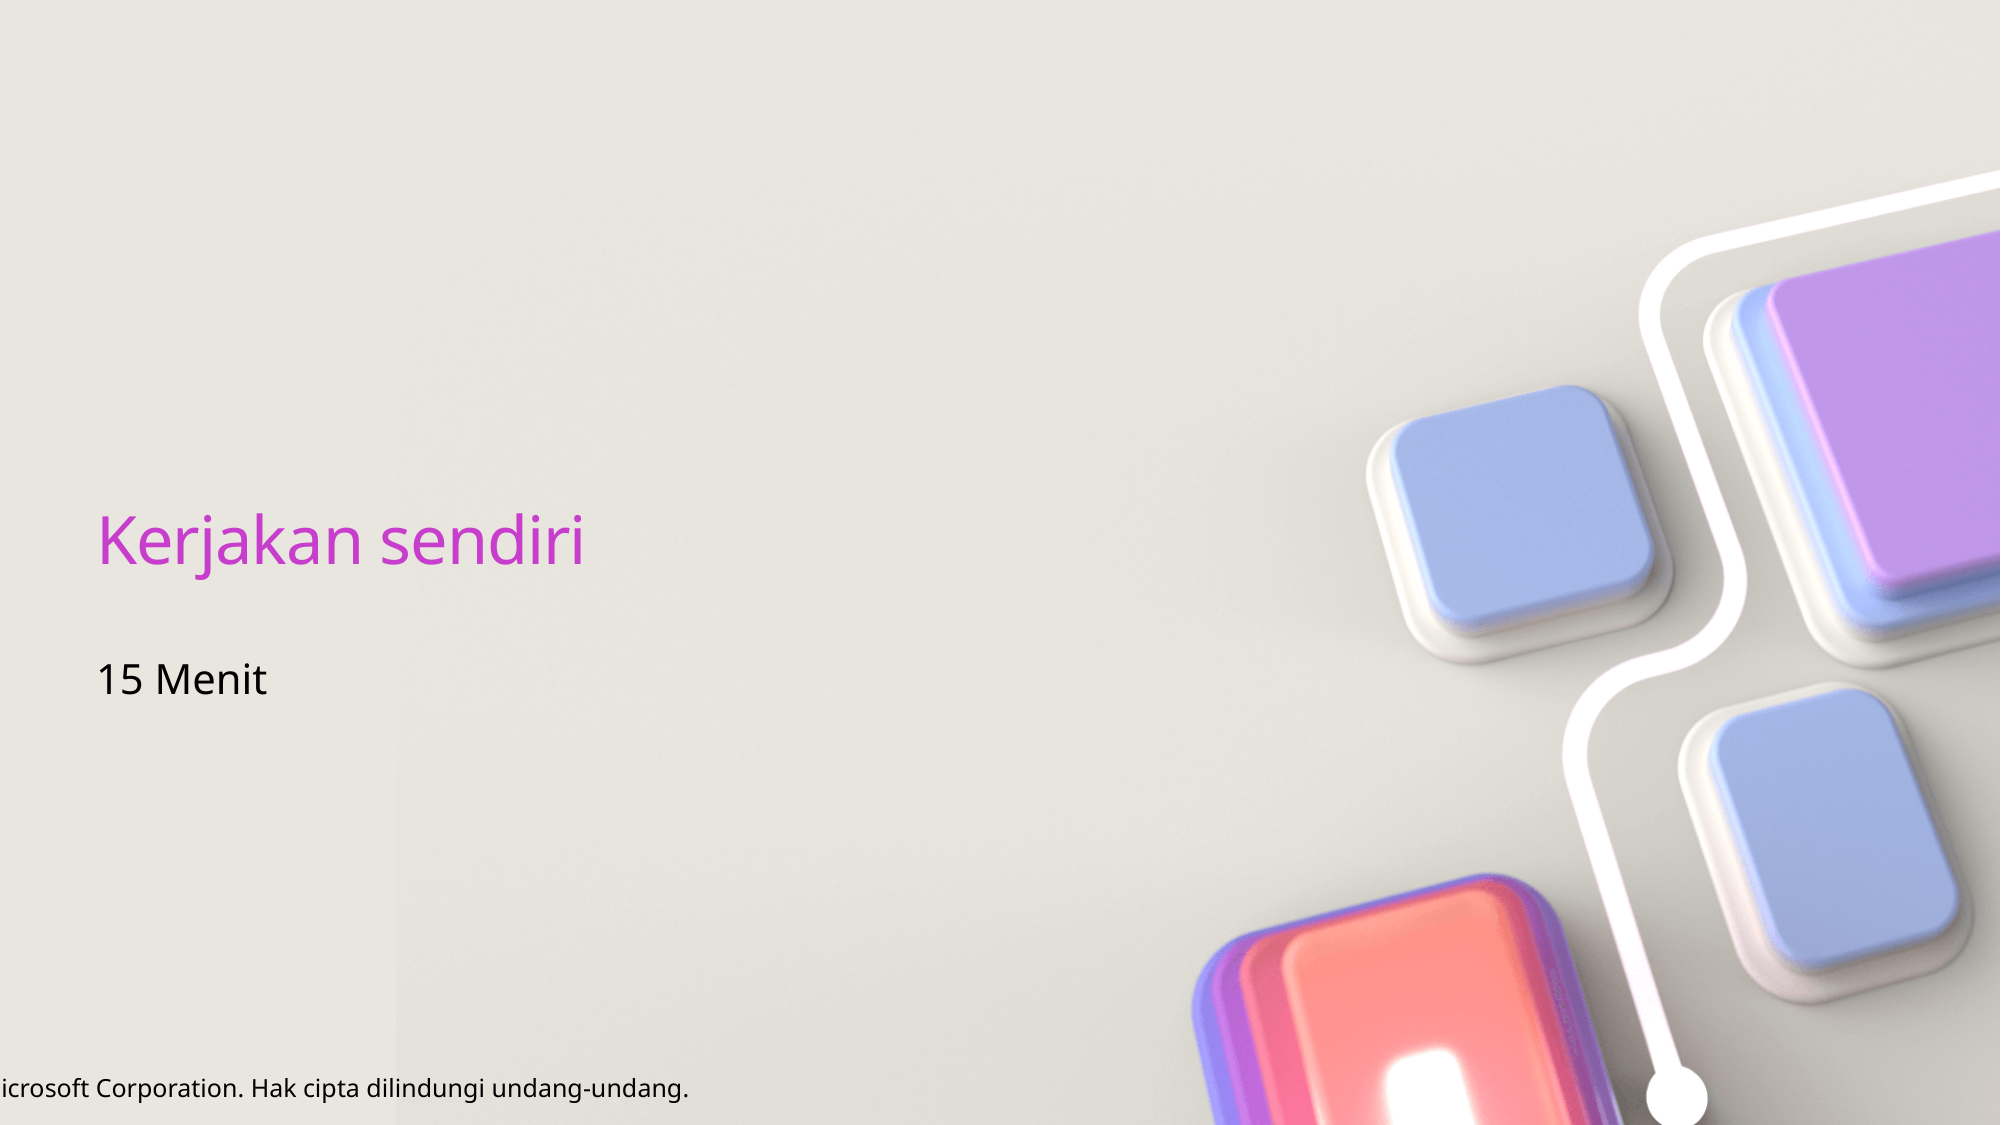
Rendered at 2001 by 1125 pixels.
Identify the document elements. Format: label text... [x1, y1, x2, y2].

title Kerjakan sendiri [96, 506, 879, 580]
list 15 Menit [96, 652, 879, 703]
text_box © 2025 Microsoft Corporation. Hak cipta dilindungi undang-undang. [0, 1072, 691, 1103]
picture [396, 0, 2000, 1125]
